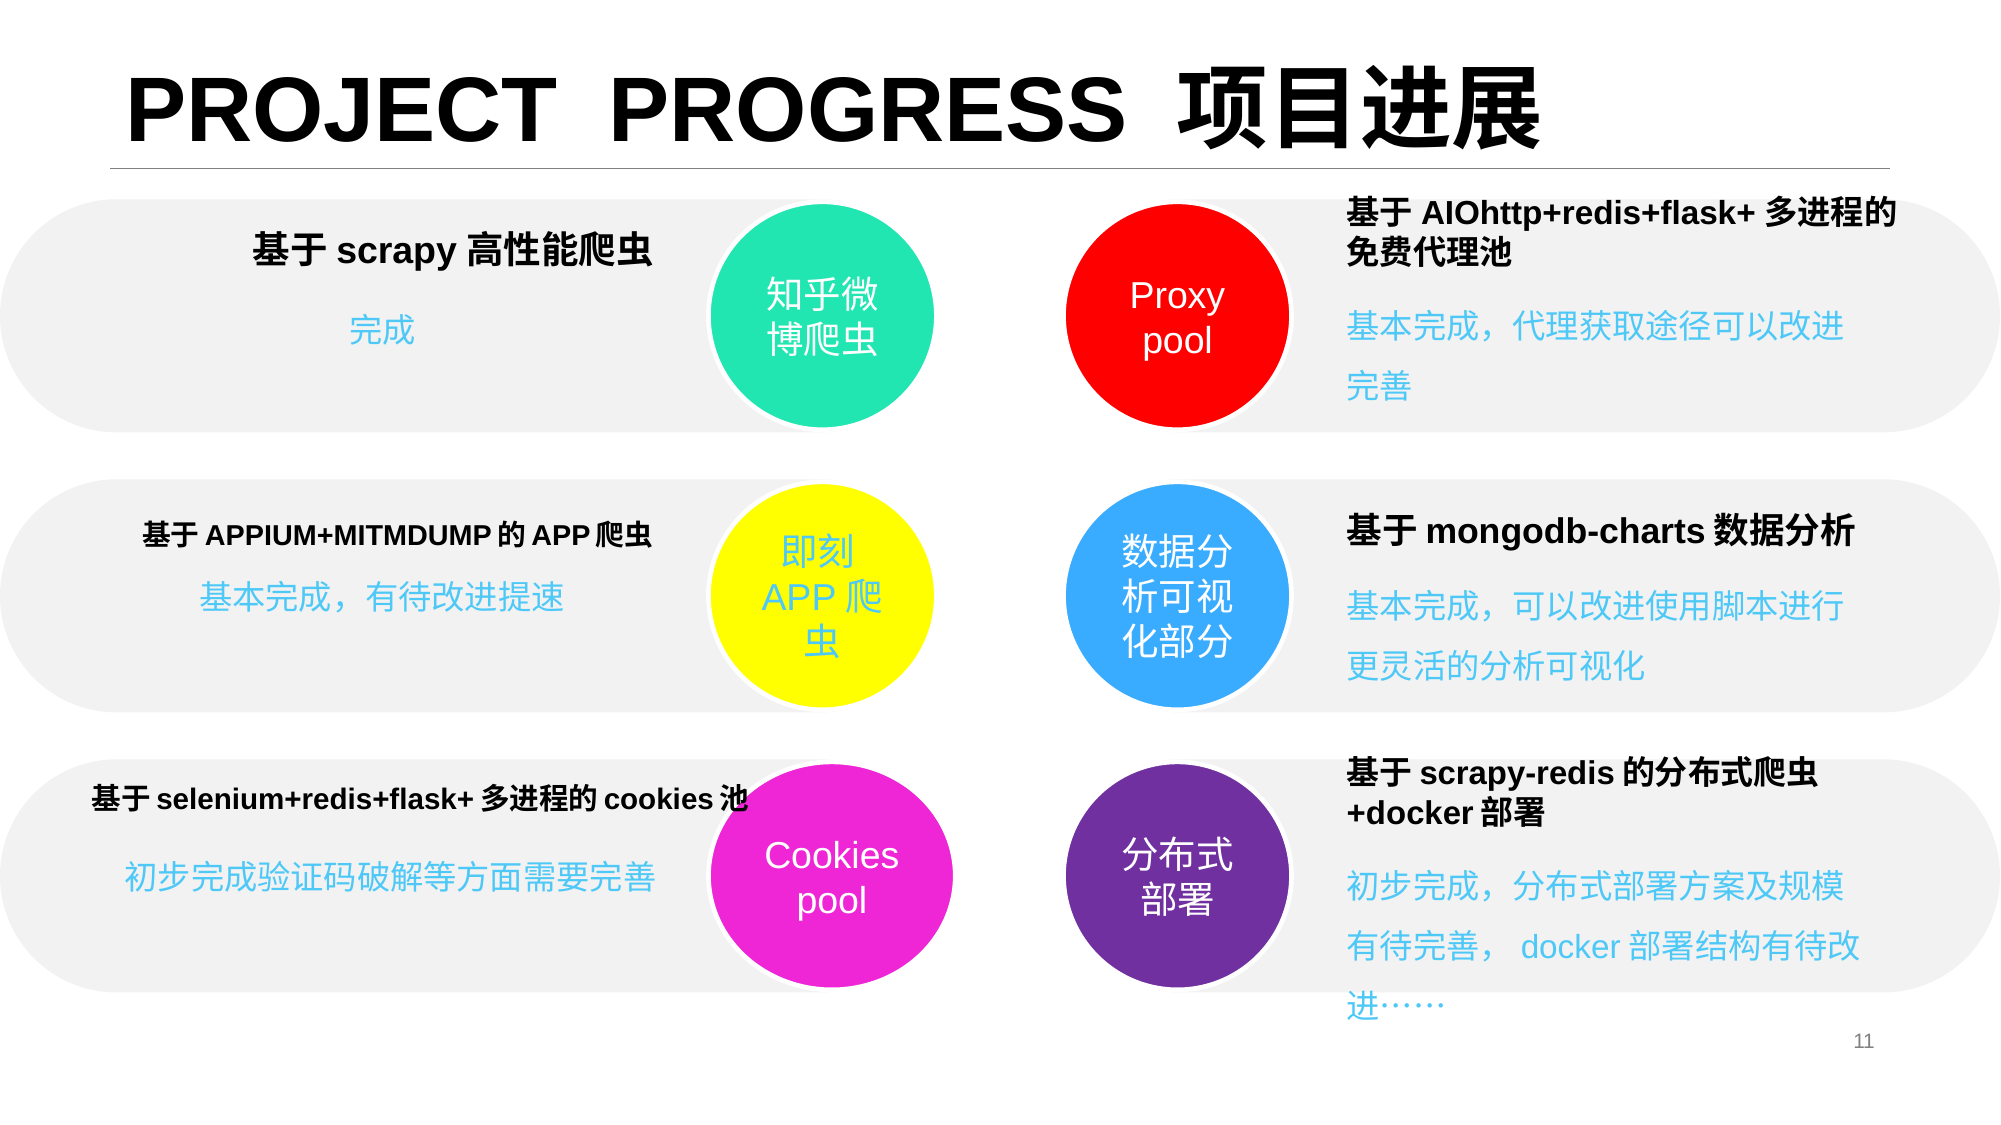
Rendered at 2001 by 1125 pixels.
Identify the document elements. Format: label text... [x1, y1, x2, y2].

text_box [0, 188, 2000, 993]
slide_number 11 [1412, 1023, 1890, 1058]
title PROJECT PROGRESS 项目进展 [109, 0, 1890, 169]
